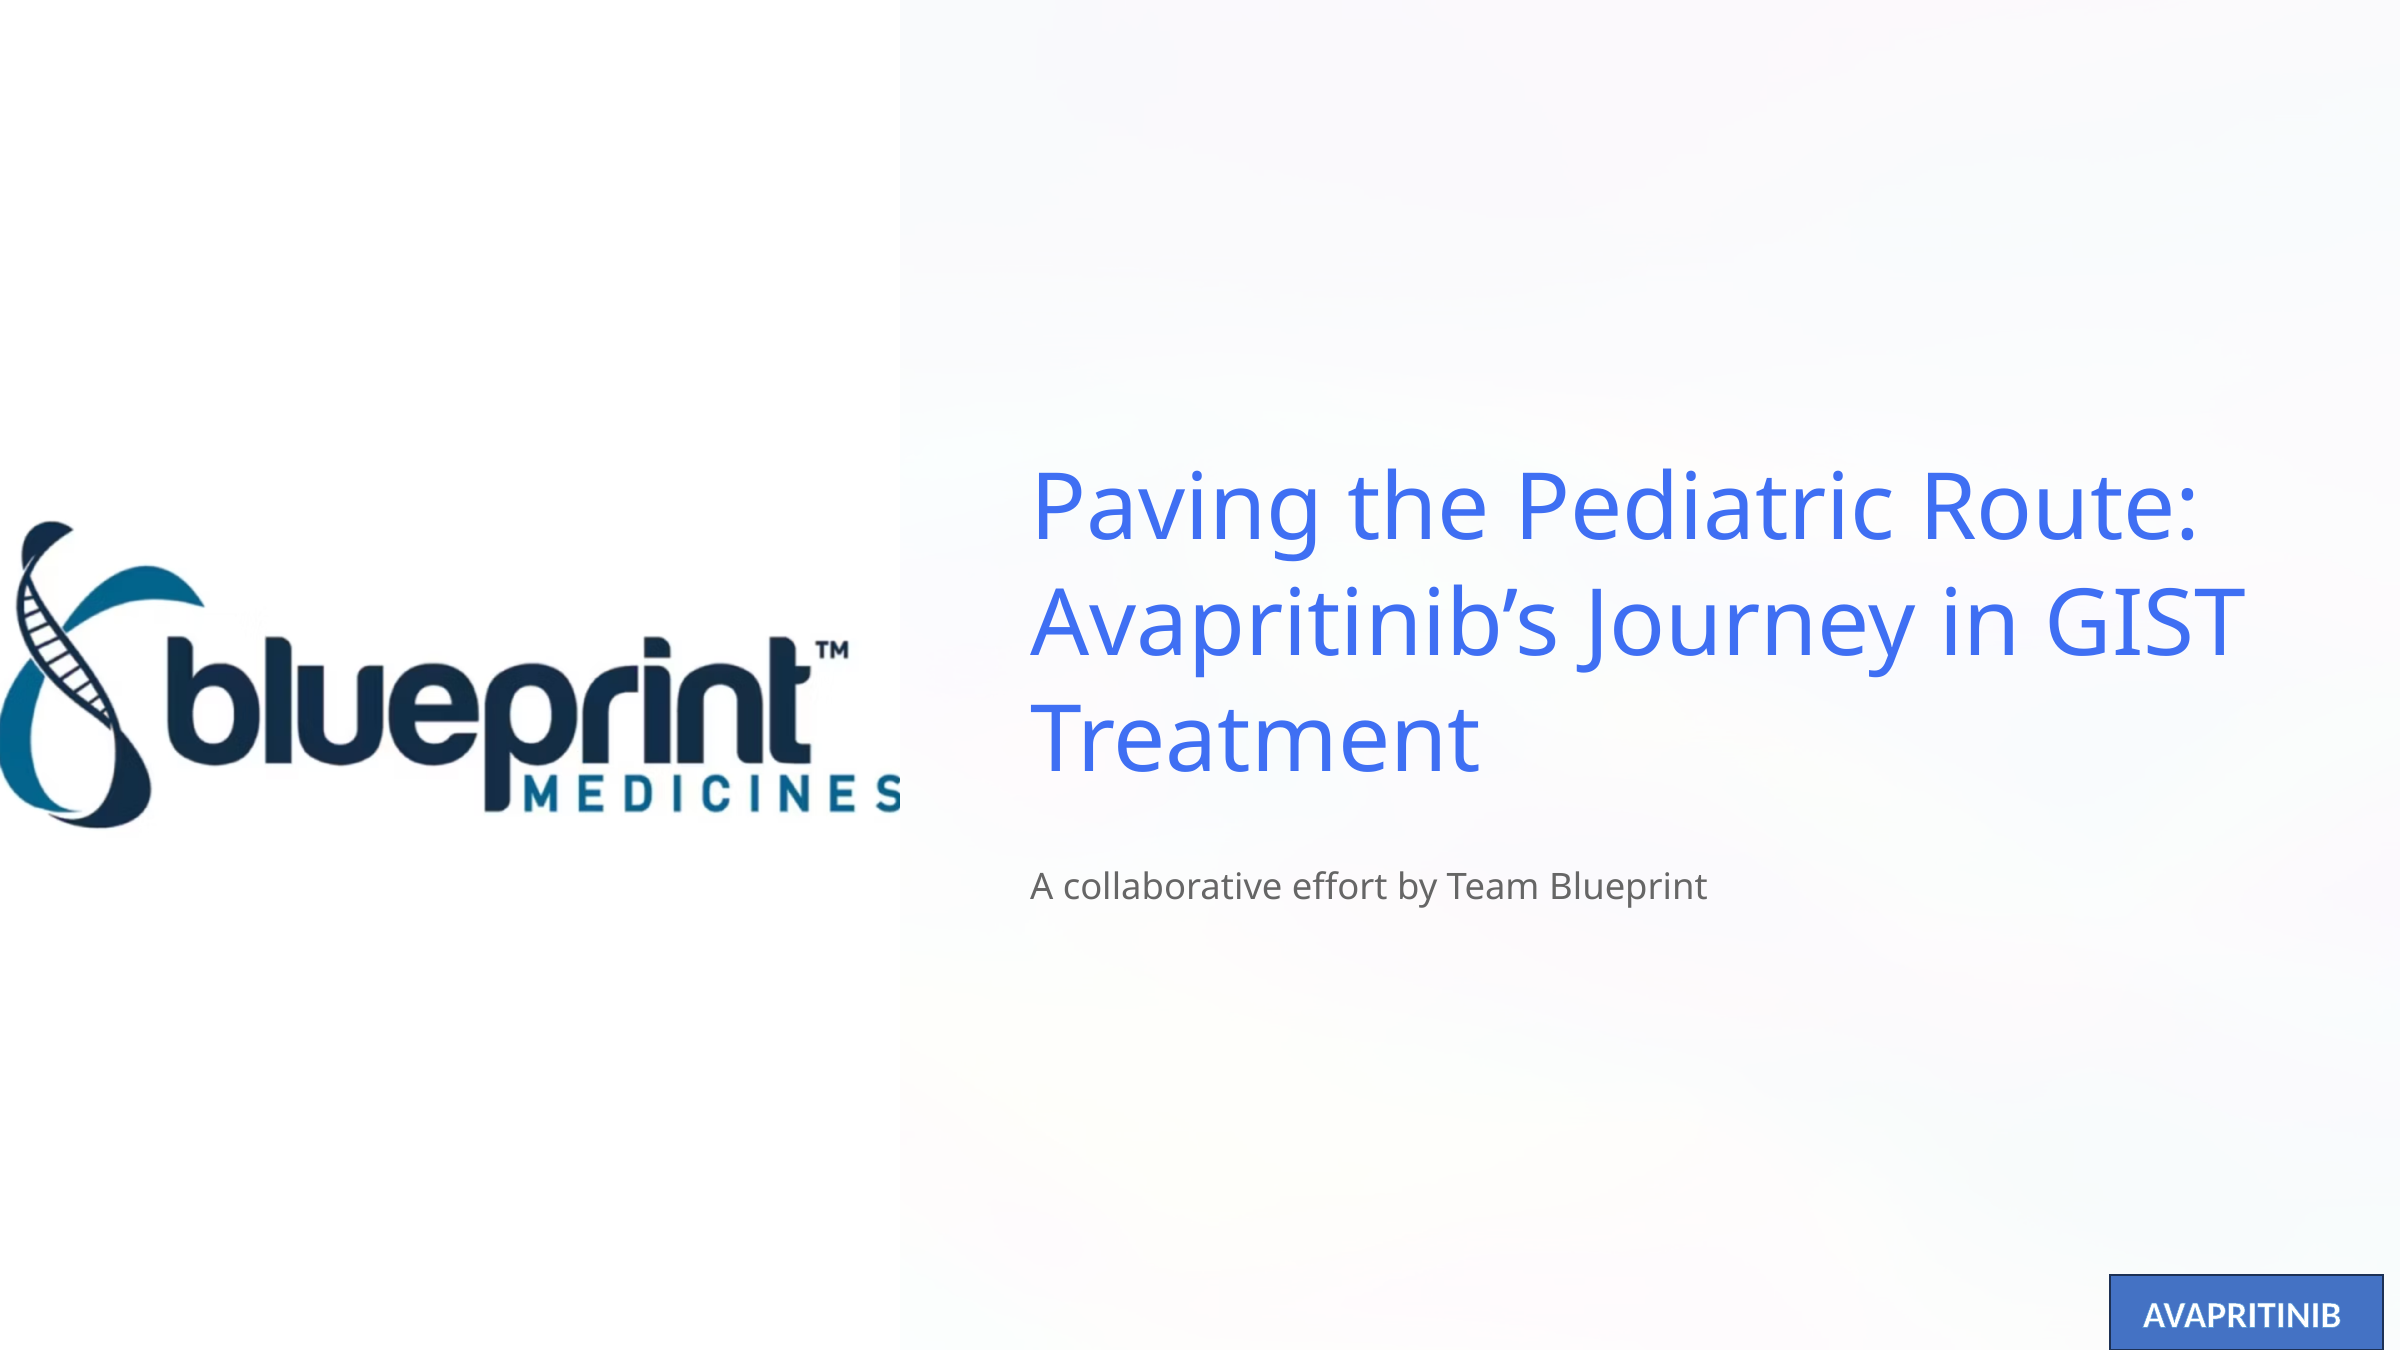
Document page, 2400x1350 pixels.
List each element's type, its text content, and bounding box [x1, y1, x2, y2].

picture [0, 0, 900, 1350]
picture [2106, 1271, 2389, 1339]
text_box A collaborative effort by Team Blueprint [1030, 847, 2270, 907]
text_box AVAPRITINIB [2109, 1274, 2384, 1350]
text_box Paving the Pediatric Route: Avapritinib’s Journey in GIST Treatment [1030, 442, 2270, 792]
